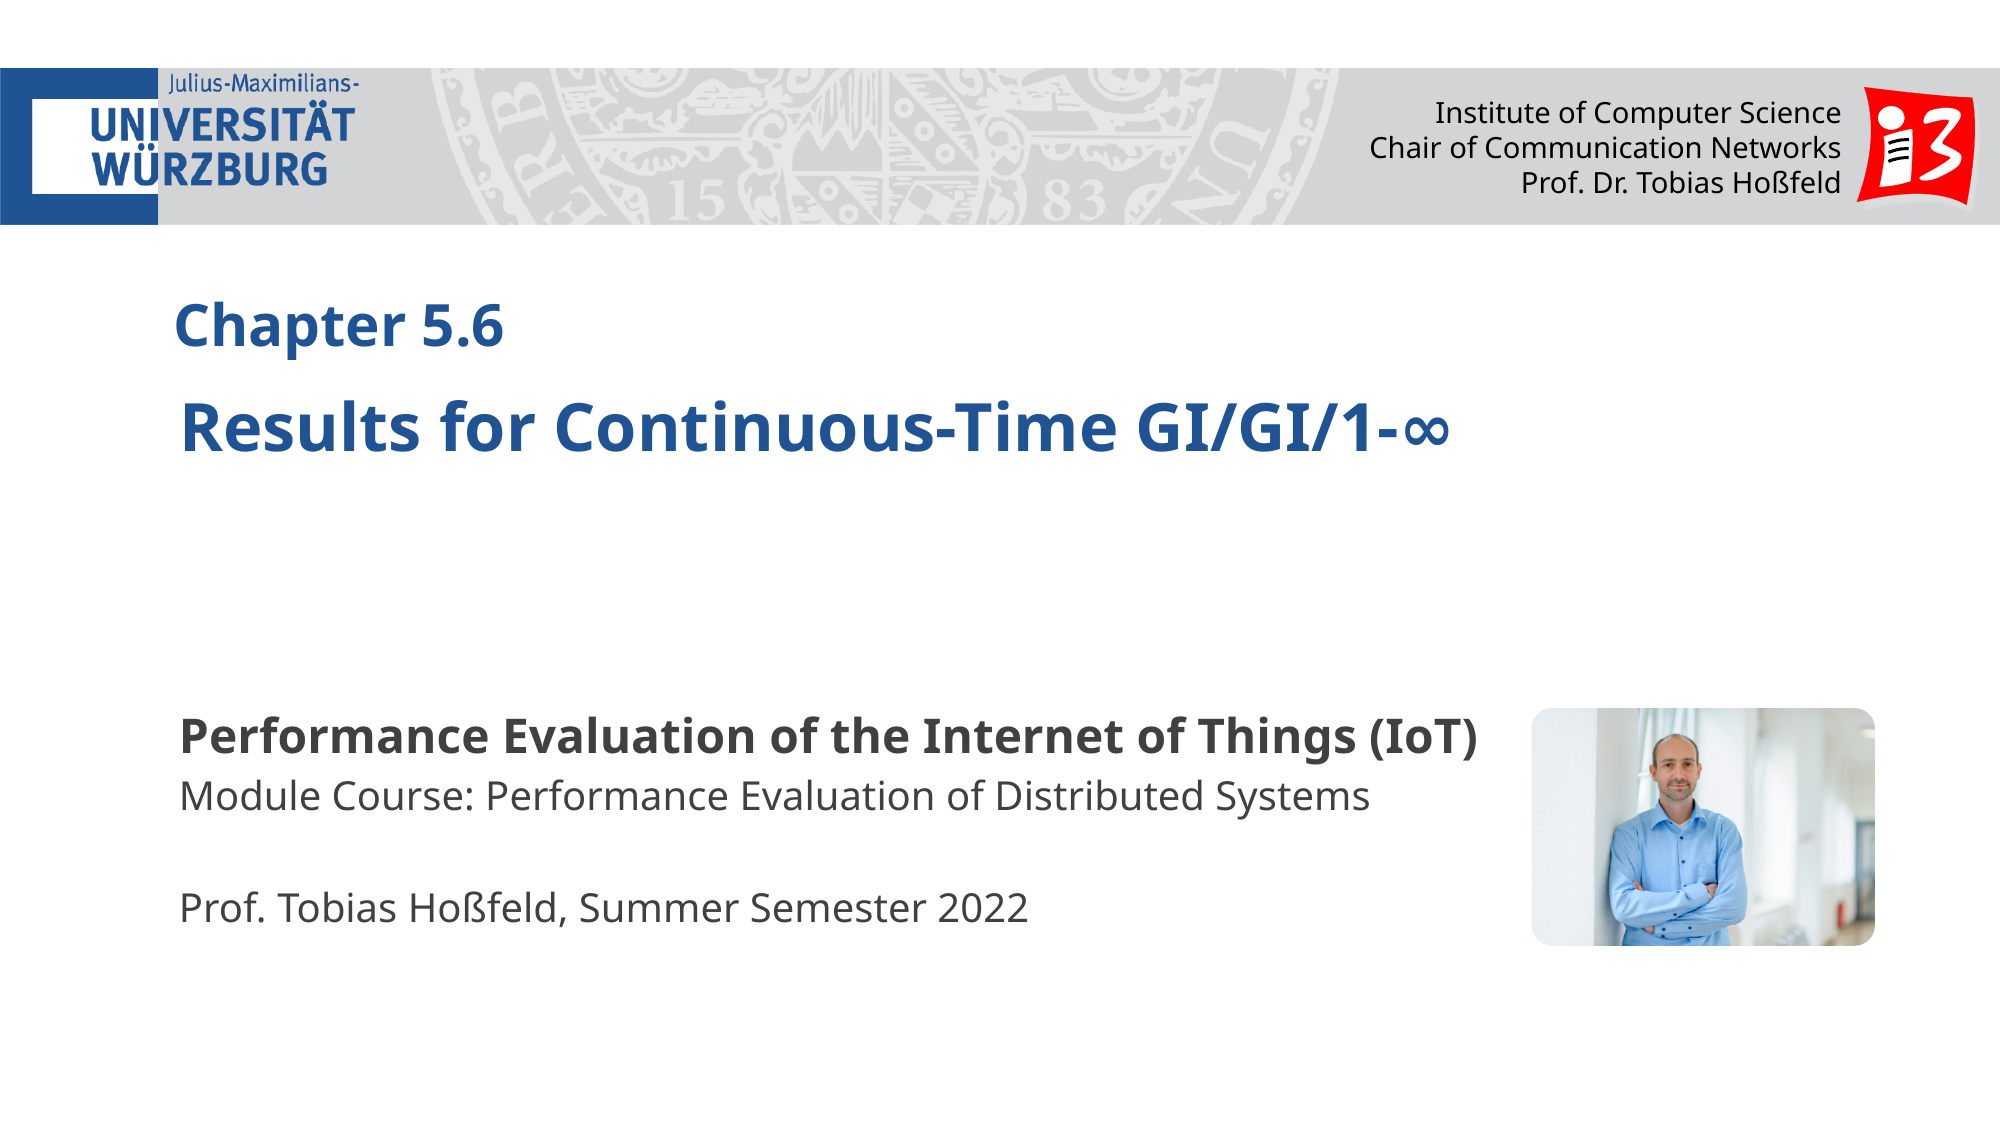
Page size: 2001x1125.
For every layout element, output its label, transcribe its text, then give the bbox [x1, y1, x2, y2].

picture [1531, 707, 1876, 946]
text_box Results for Continuous-Time GI/GI/1-∞ [164, 377, 1520, 563]
text_box Chapter 5.6 [158, 281, 536, 366]
text_box Performance Evaluation of the Internet of Things (IoT) Module Course: Performance Evaluation of Distributed Systems Prof. Tobias Hoßfeld, Summer Semester 2022 [164, 697, 1544, 989]
picture [0, 68, 2000, 225]
